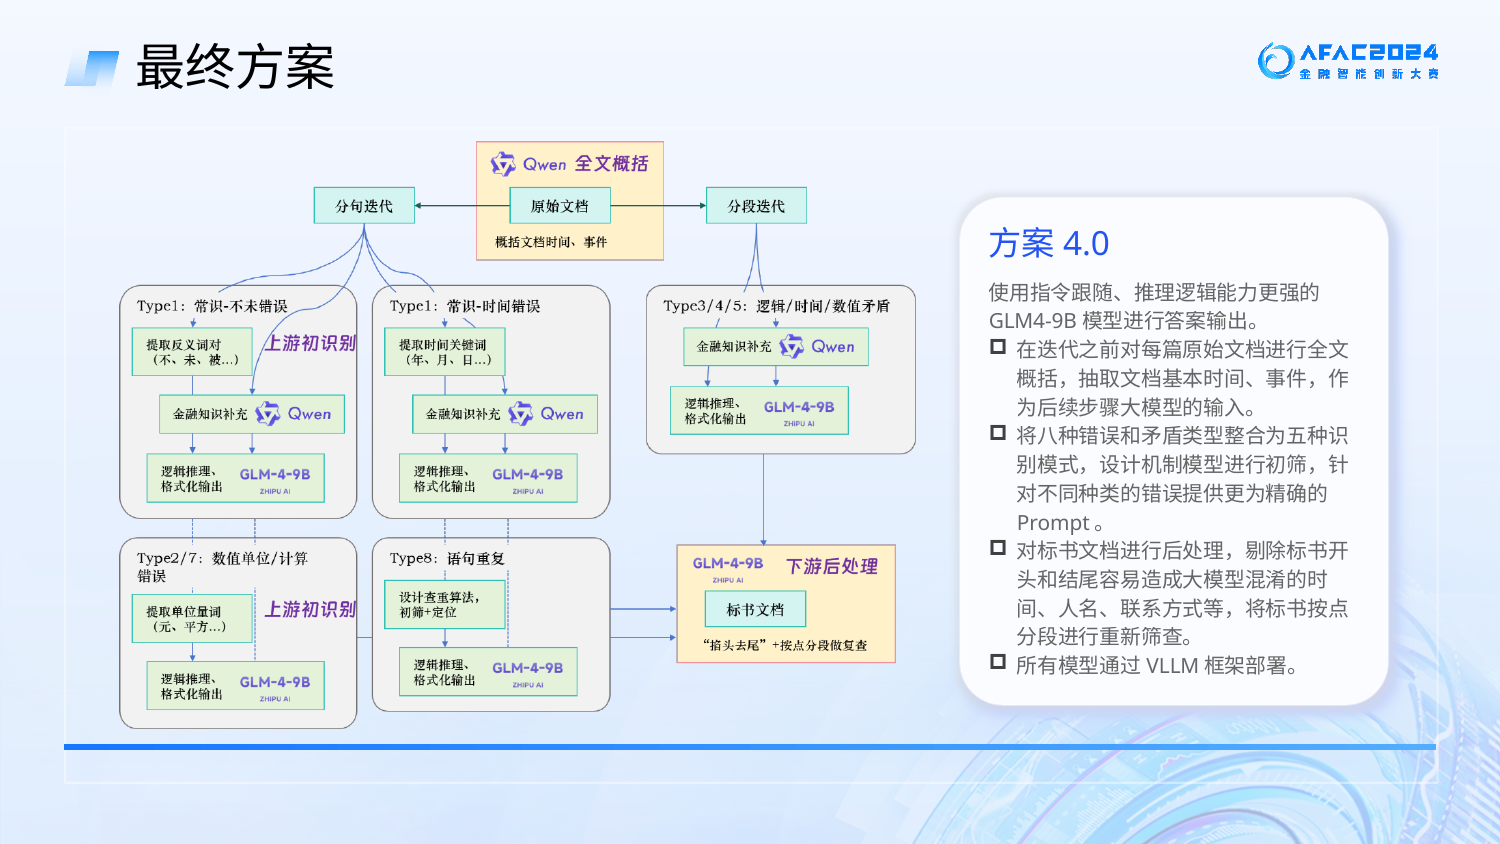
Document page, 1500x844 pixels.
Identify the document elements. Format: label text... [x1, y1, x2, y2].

text_box [952, 190, 1407, 442]
text_box 最终方案 [129, 34, 1343, 104]
picture [1343, 41, 1438, 79]
text_box [960, 197, 1388, 442]
picture [0, 141, 1500, 844]
text_box 方案4.0 [988, 210, 1267, 264]
text_box [64, 127, 1438, 442]
text_box 使用指令跟随、推理逻辑能力更强的GLM4-9B模型进行答案输出。 在迭代之前对每篇原始文档进行全文概括，抽取文档基本时间、事件，作为后续步骤大模型的输入。 将八种错误和矛盾类型整合为五种识别模式，设计机制模型进行初筛，针对不同种类的错误提供更为精确的Prompt。 对标书文档进行后处理，剔除标书开头和结尾容易造成大模型混淆的时间、人名、联系方式等，将标书按点分段进行重新筛查。 所有模型通过VLLM框架部署。 [988, 270, 1368, 442]
